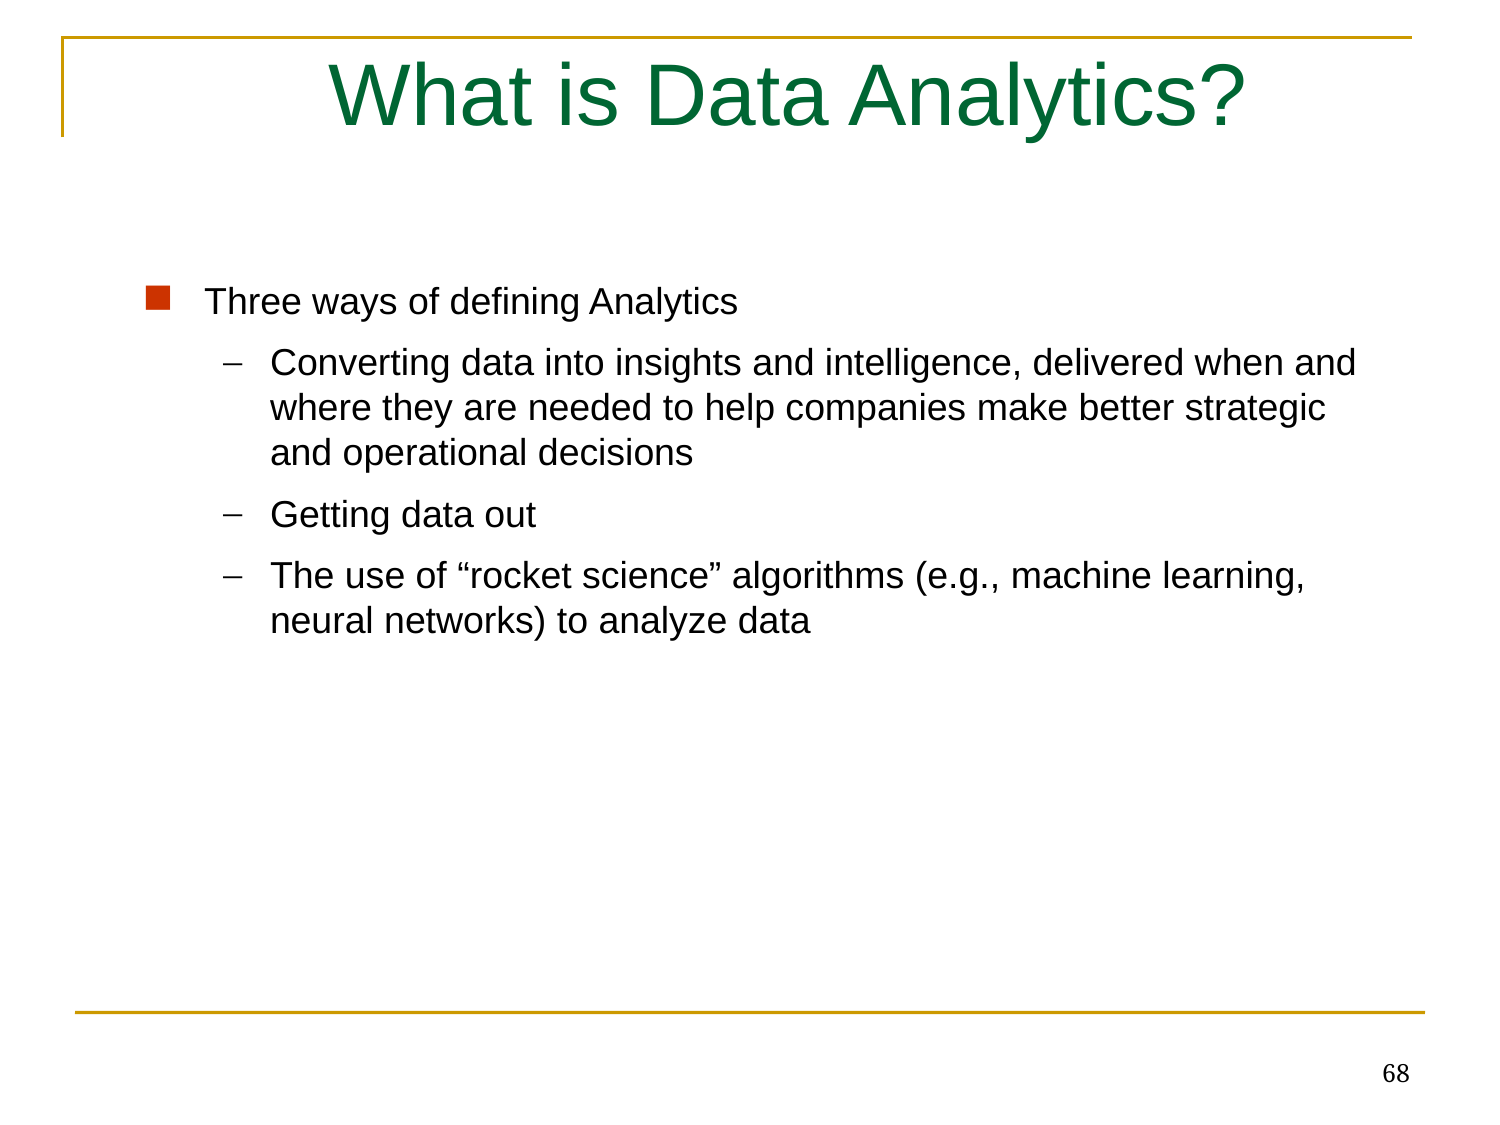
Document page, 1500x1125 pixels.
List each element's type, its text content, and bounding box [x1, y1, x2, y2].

text_box What is Data Analytics? [126, 50, 1451, 150]
slide_number 68 [1074, 1024, 1425, 1100]
text_box Three ways of defining Analytics Converting data into insights and intelligence, delivered when and where they are needed to help companies make better strategic and operational decisions Getting data out The use of “rocket science” algorithms (e.g., machine learning, neural networks) to analyze data [133, 207, 1391, 1013]
